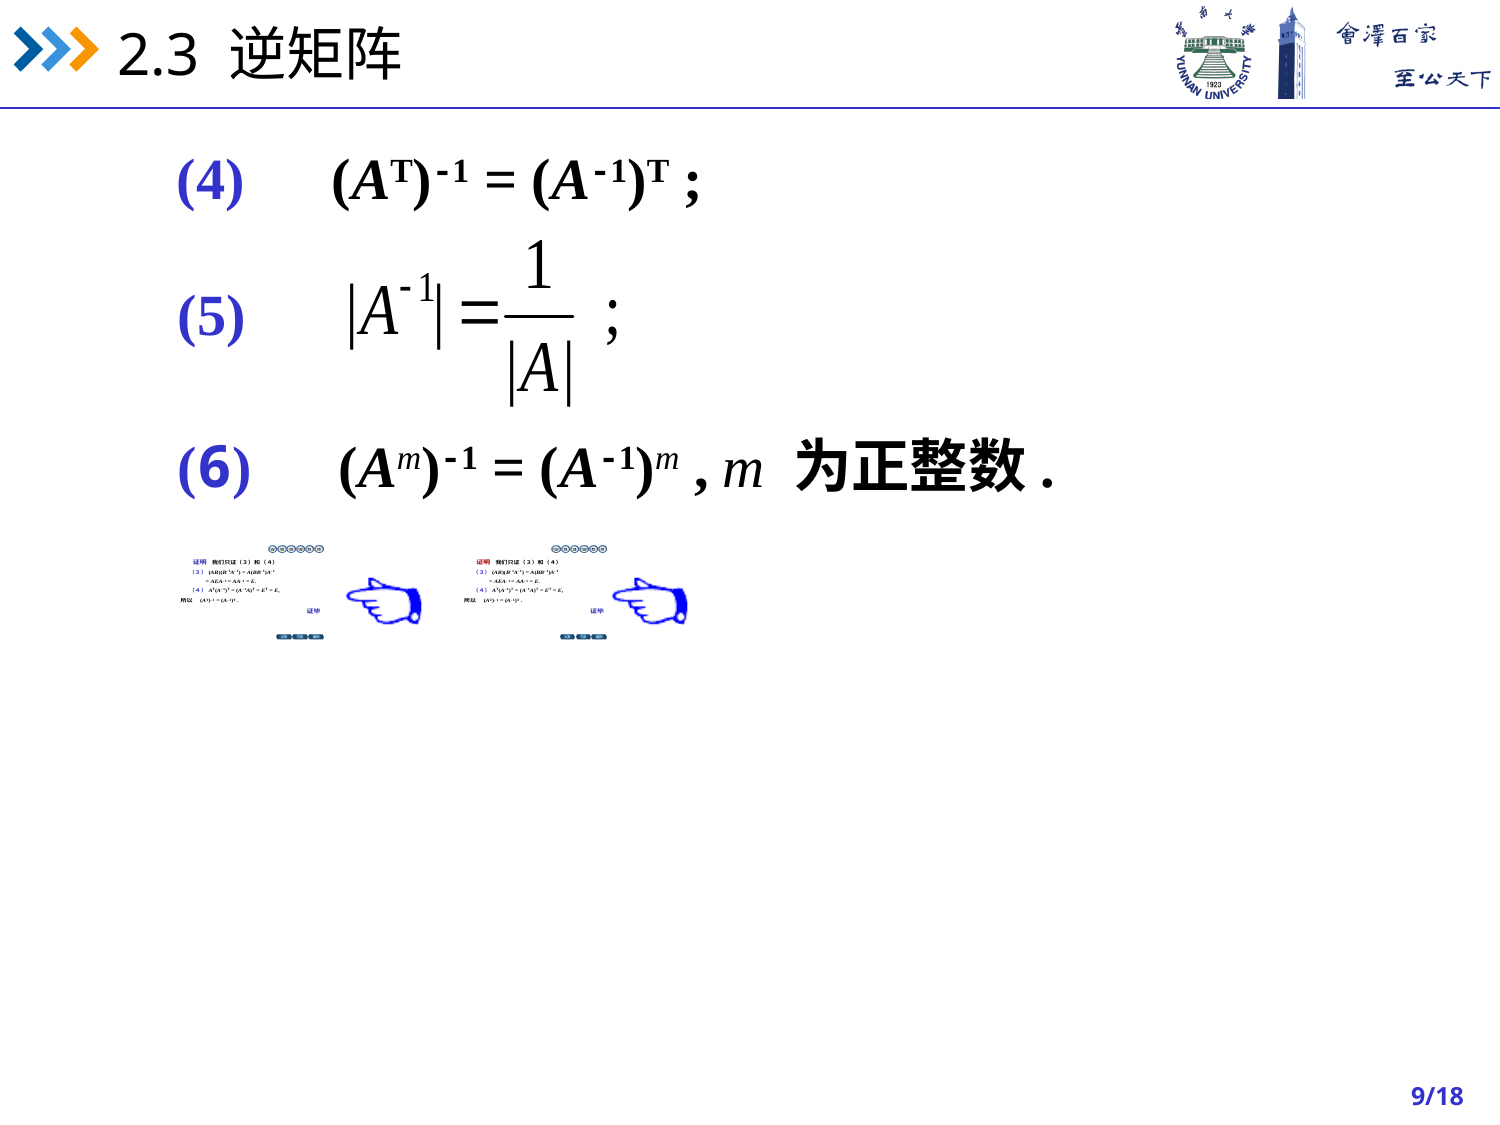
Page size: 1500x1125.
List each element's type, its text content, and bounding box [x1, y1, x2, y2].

text_box (4) (AT)-1 = (A-1)T ; [147, 134, 1186, 219]
picture [1175, 6, 1256, 99]
picture [609, 573, 691, 634]
picture [1272, 6, 1496, 99]
text_box (6) (Am)-1 = (A-1)m , m 为正整数. [162, 421, 1351, 507]
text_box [454, 545, 609, 640]
picture [342, 573, 425, 634]
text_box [162, 219, 631, 420]
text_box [170, 545, 325, 640]
